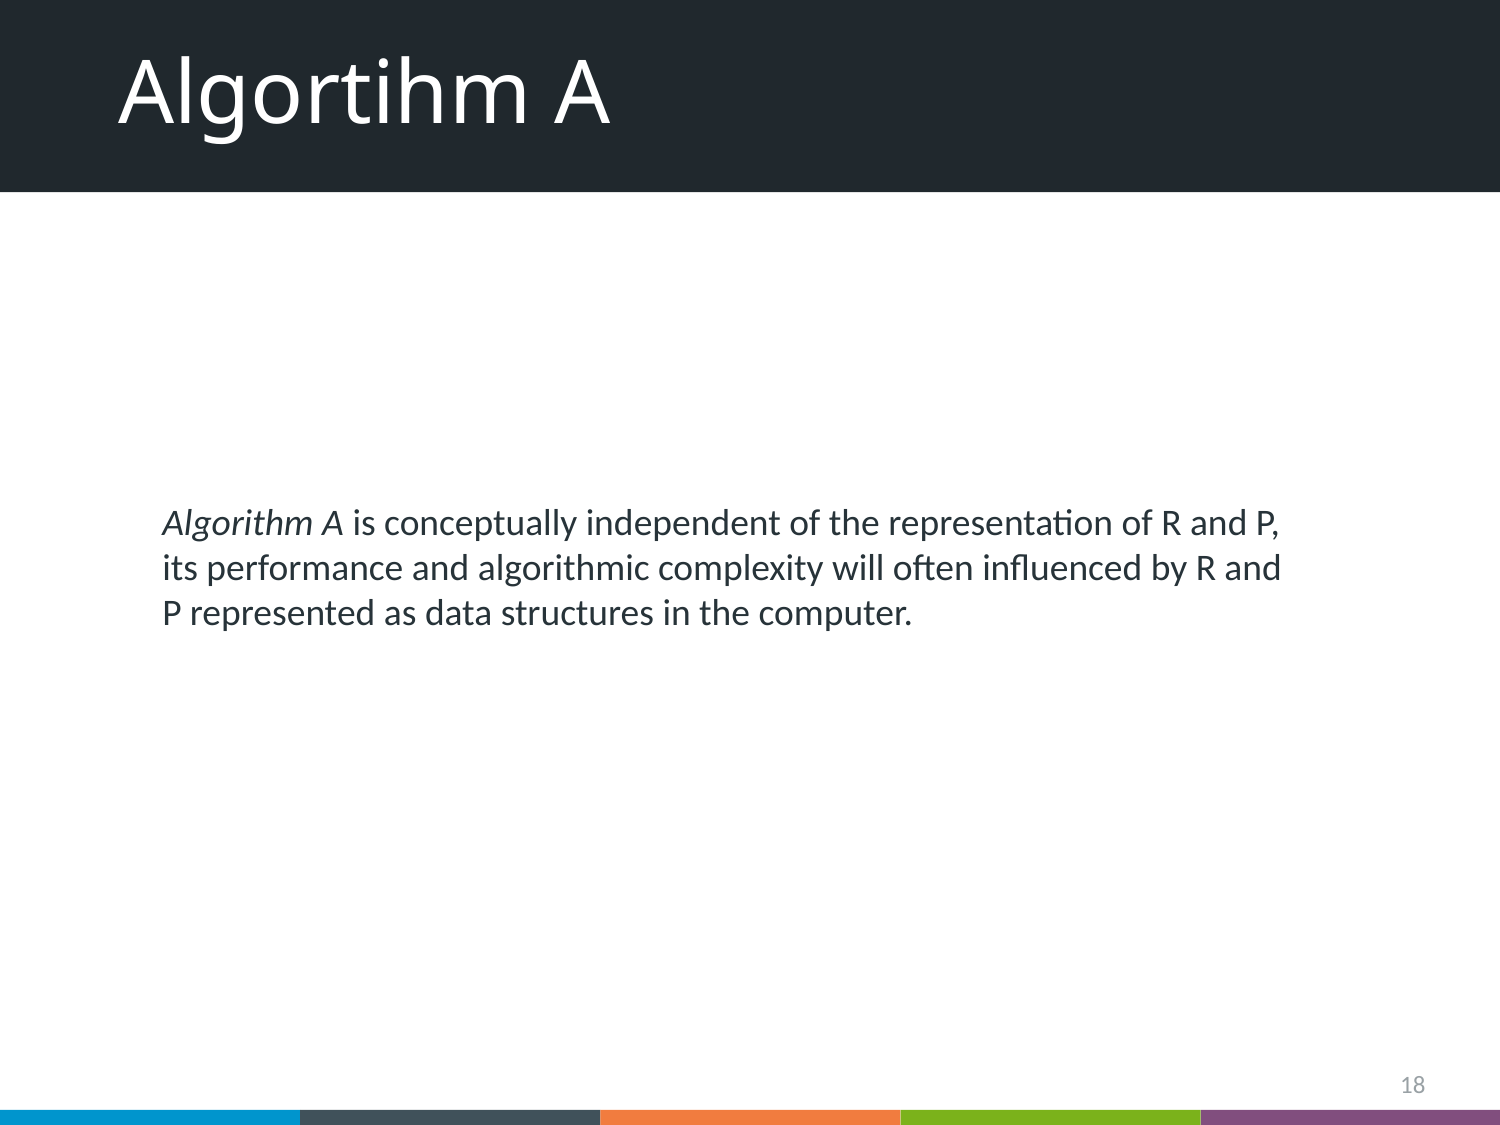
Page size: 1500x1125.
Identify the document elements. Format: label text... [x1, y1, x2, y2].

slide_number 18 [1103, 1060, 1441, 1107]
text_box Algorithm A is conceptually independent of the representation of R and P, its performance and algorithmic complexity will often influenced by R and P represented as data structures in the computer. [147, 490, 1315, 641]
title Algortihm A [103, 40, 1397, 151]
